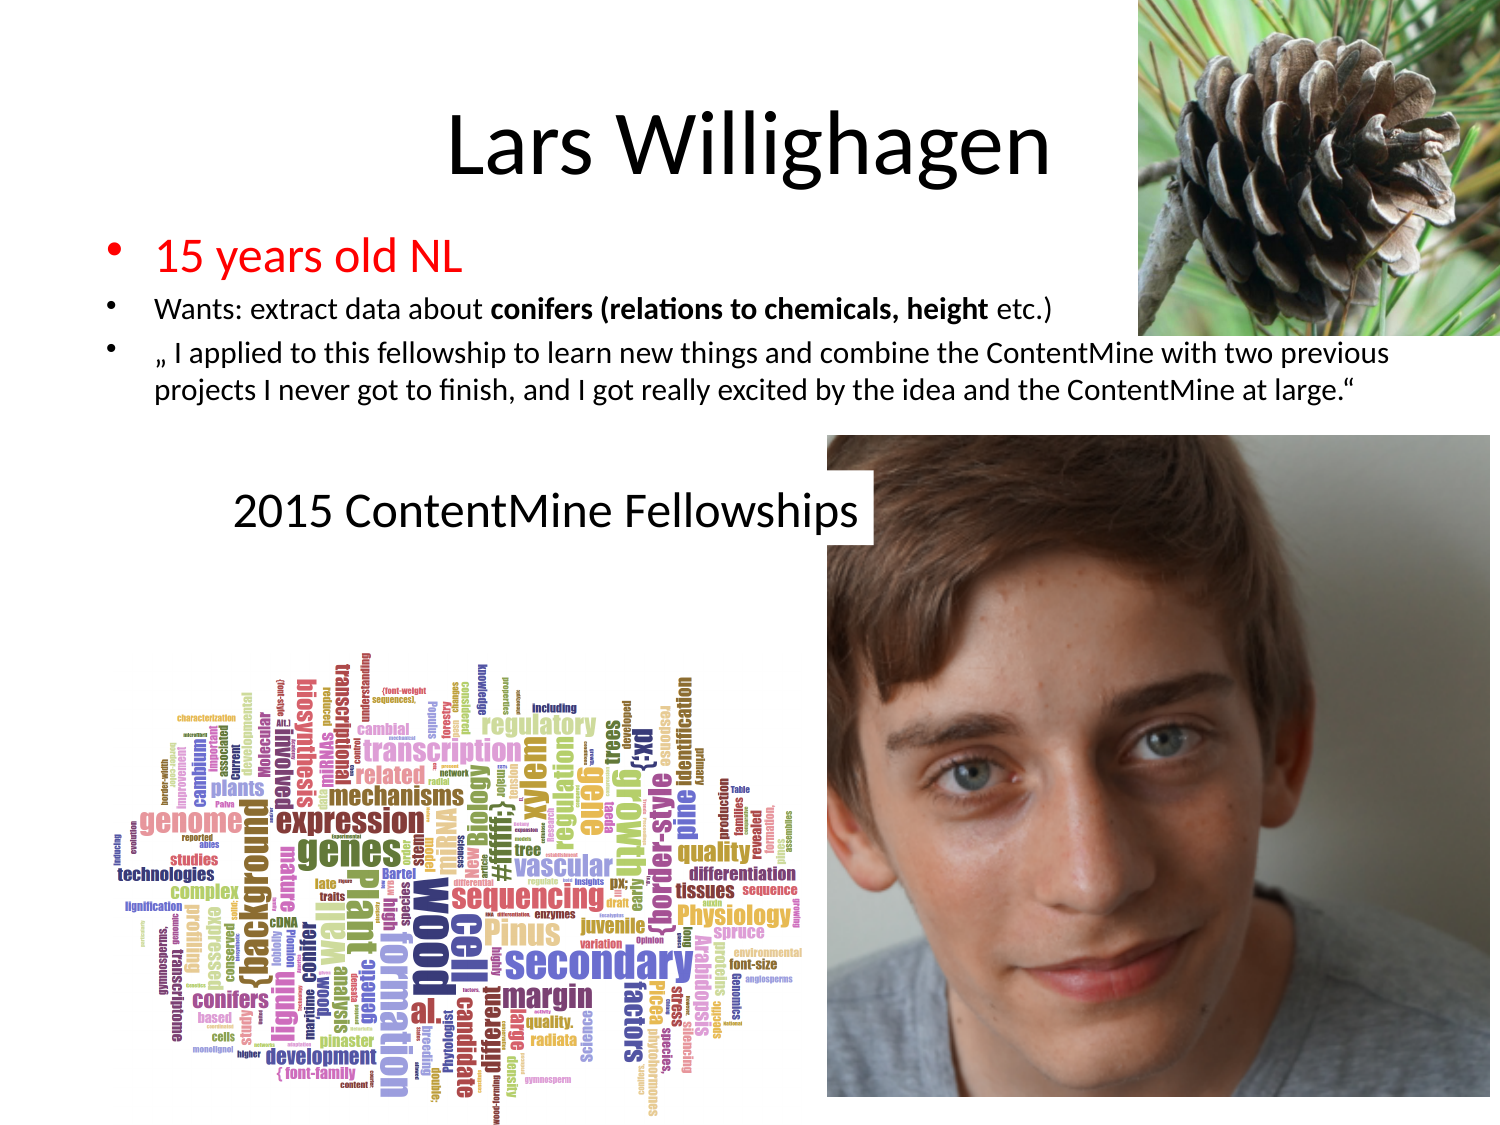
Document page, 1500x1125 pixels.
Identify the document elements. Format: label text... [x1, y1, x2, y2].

title Lars Willighagen [74, 44, 1133, 219]
picture [827, 435, 1490, 1097]
picture [1138, 0, 1500, 337]
list 15 years old NL Wants: extract data about conifers (relations to chemicals, height etc.) „ I applied to this fellowship to learn new things and combine the ContentMine with two previous projects I never got to finish, and I got really excited by the idea and the ContentMine at large.“ [74, 219, 1425, 873]
text_box 2015 ContentMine Fellowships [217, 470, 822, 546]
picture [113, 652, 802, 1125]
